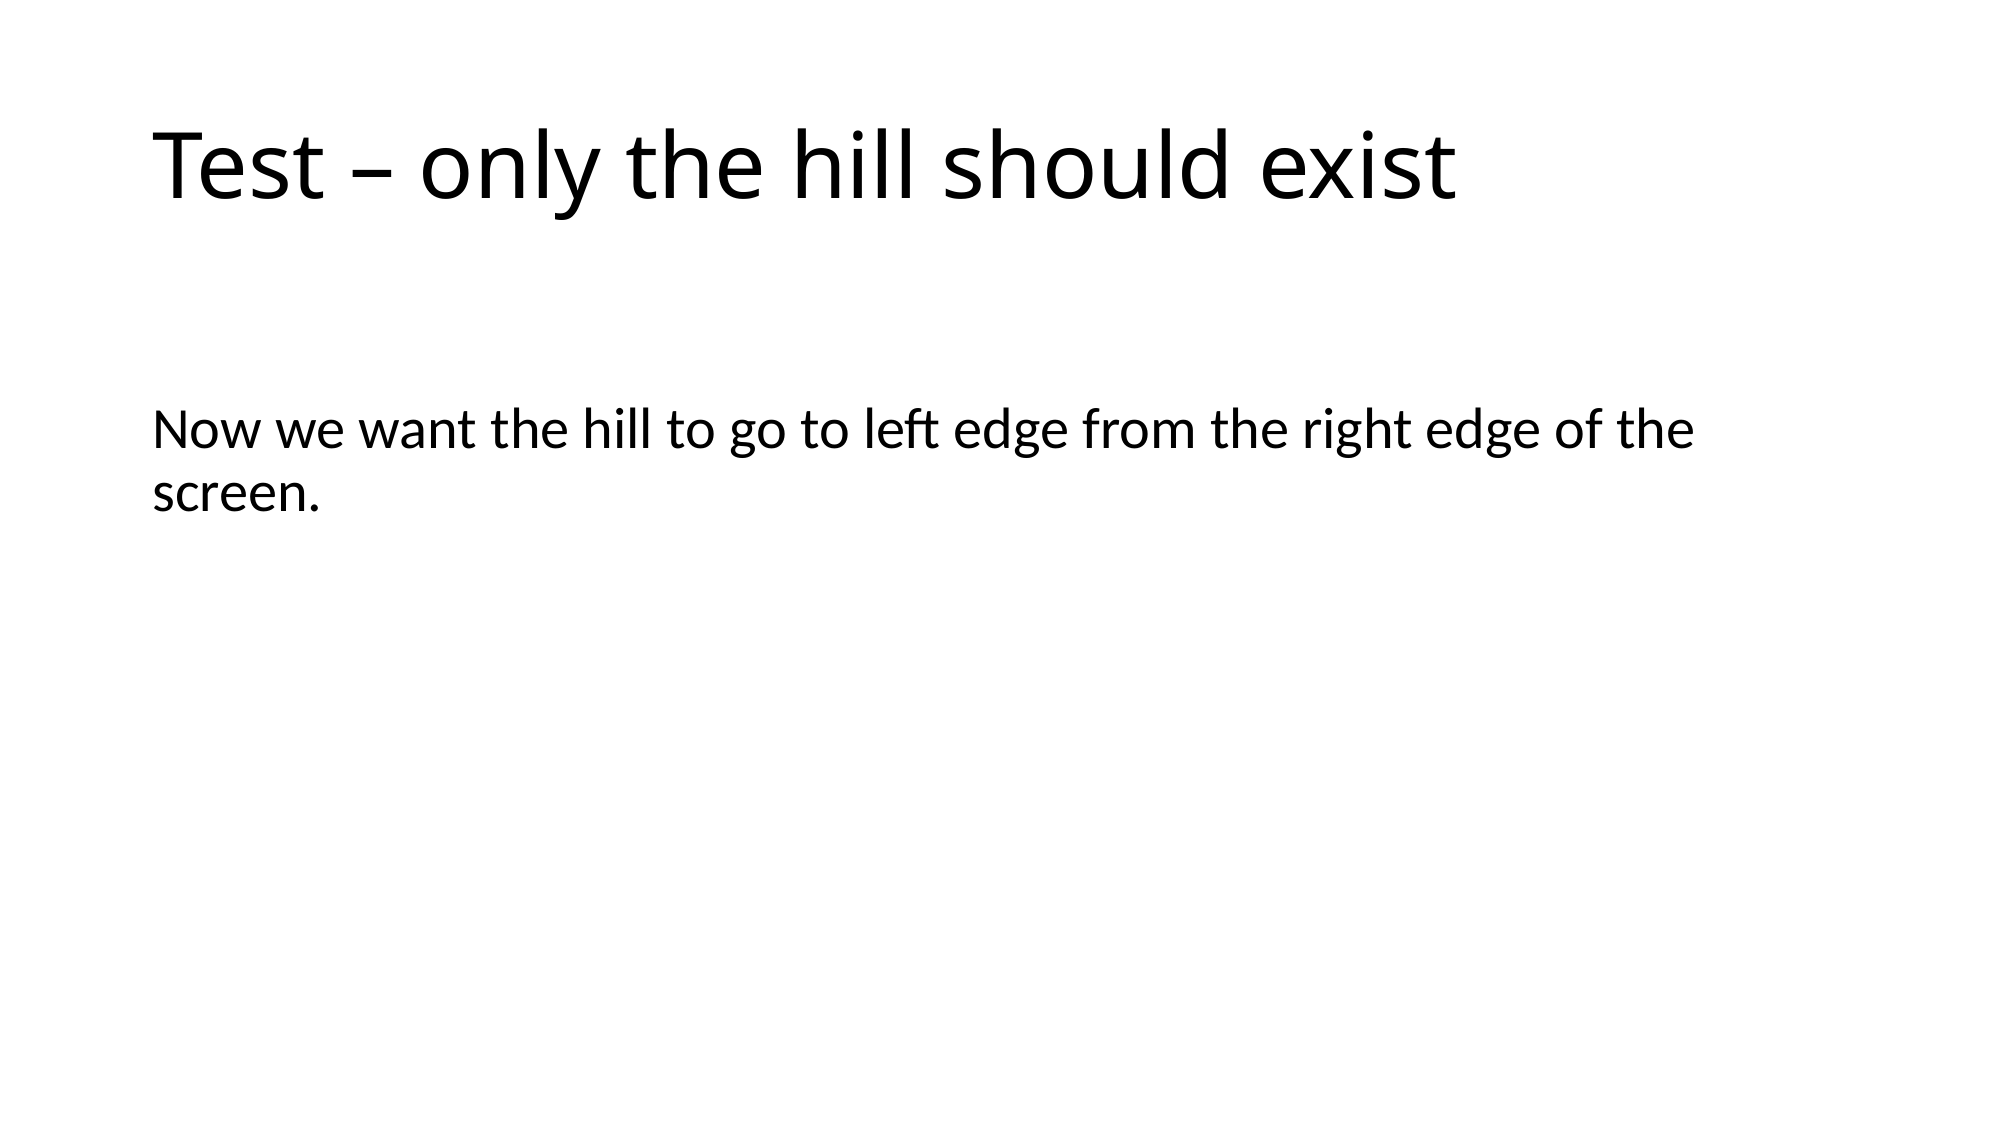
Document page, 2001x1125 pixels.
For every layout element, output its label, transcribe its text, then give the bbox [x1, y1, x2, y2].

list Now we want the hill to go to left edge from the right edge of the screen. [137, 299, 1863, 1014]
title Test – only the hill should exist [137, 59, 1863, 278]
